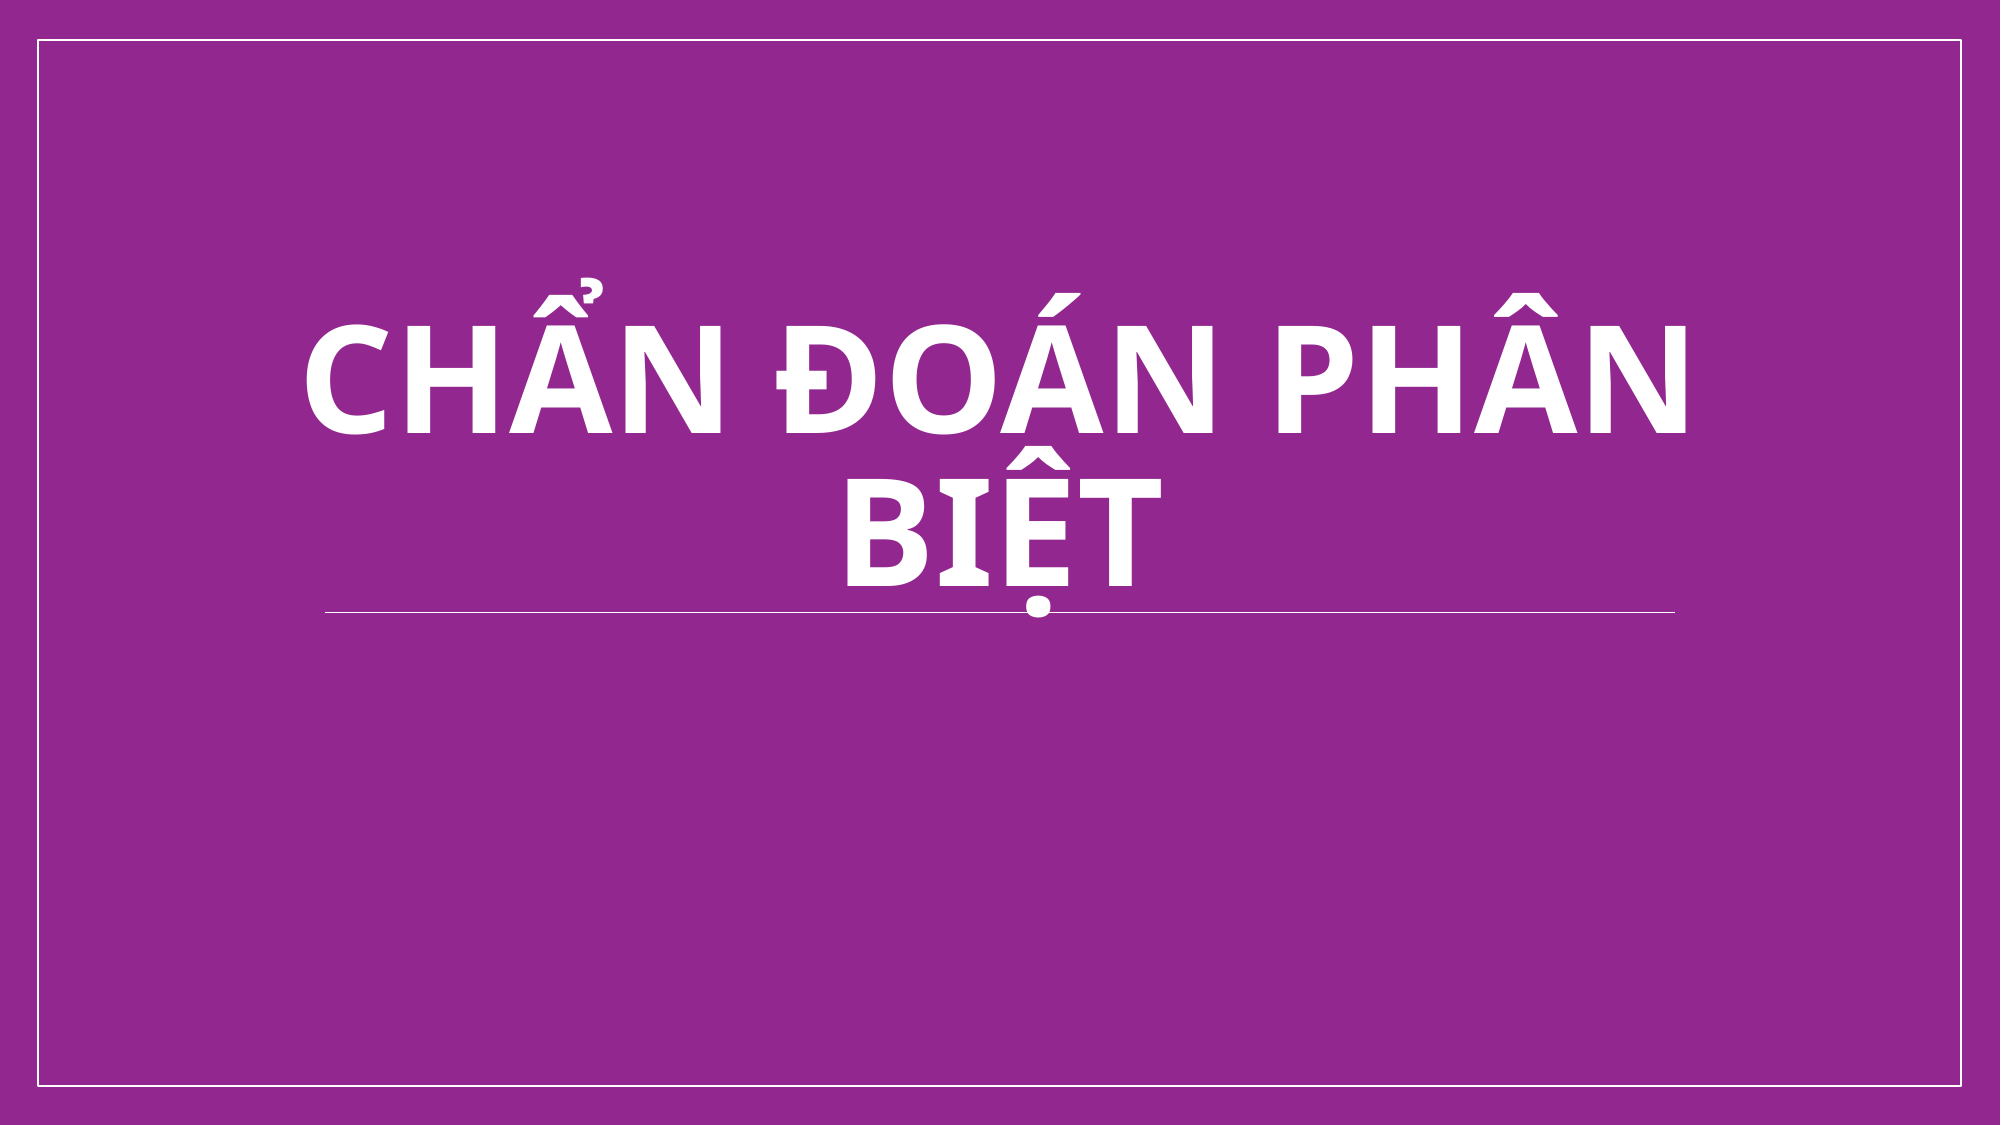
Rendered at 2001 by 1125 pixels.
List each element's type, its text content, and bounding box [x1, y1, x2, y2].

title Chẩn đoán phân biệt [182, 144, 1818, 625]
